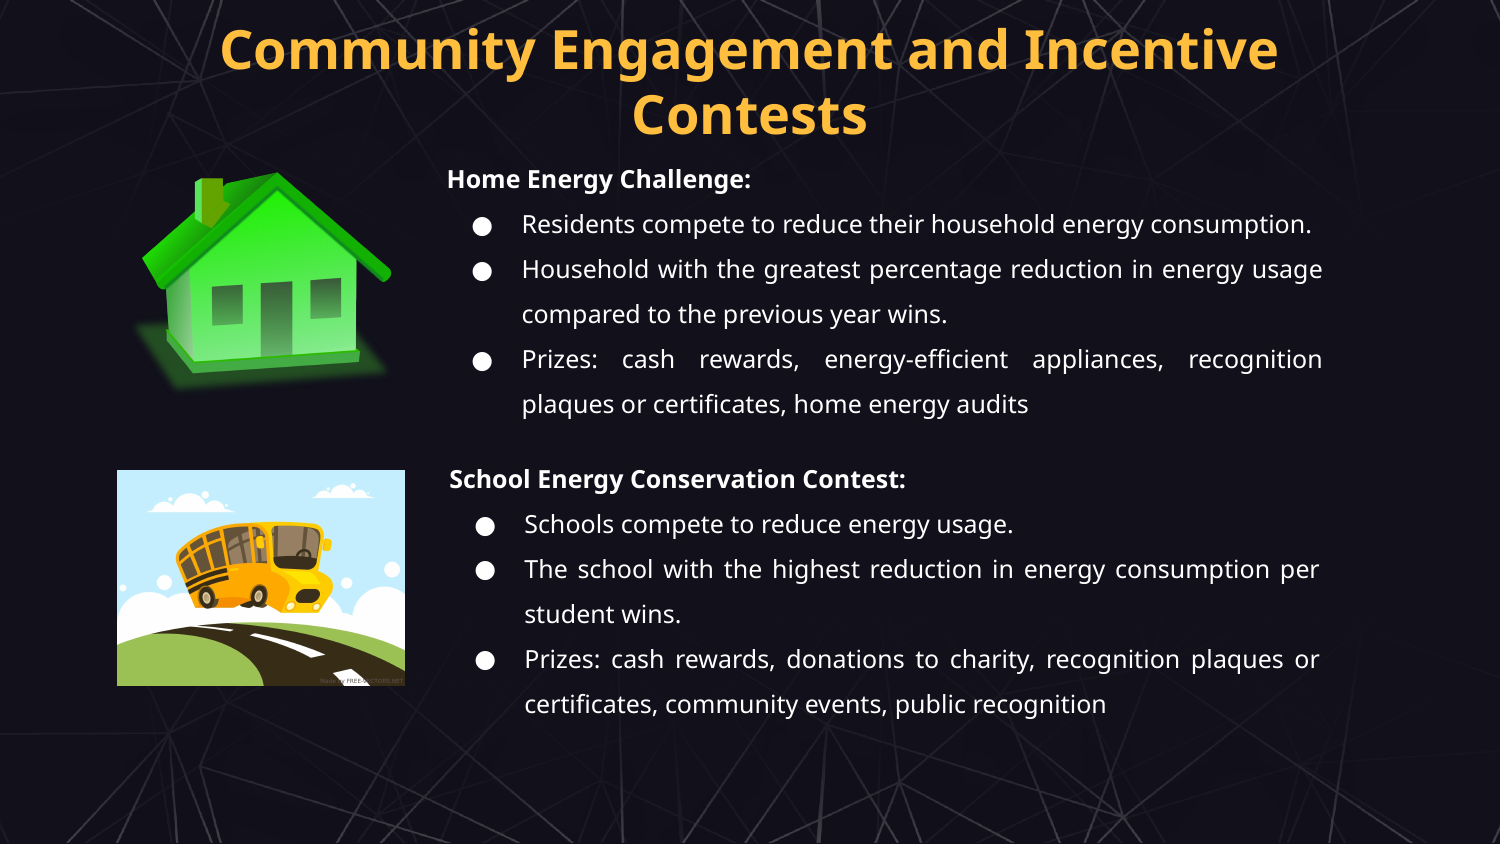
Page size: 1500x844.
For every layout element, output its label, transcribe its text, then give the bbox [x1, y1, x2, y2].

text_box Home Energy Challenge: Residents compete to reduce their household energy consumption. Household with the greatest percentage reduction in energy usage compared to the previous year wins. Prizes: cash rewards, energy-efficient appliances, recognition plaques or certificates, home energy audits [431, 133, 1340, 423]
title Community Engagement and Incentive Contests [117, 0, 1383, 100]
picture [0, 0, 1500, 844]
text_box School Energy Conservation Contest: Schools compete to reduce energy usage. The school with the highest reduction in energy consumption per student wins. Prizes: cash rewards, donations to charity, recognition plaques or certificates, community events, public recognition [434, 433, 1337, 723]
